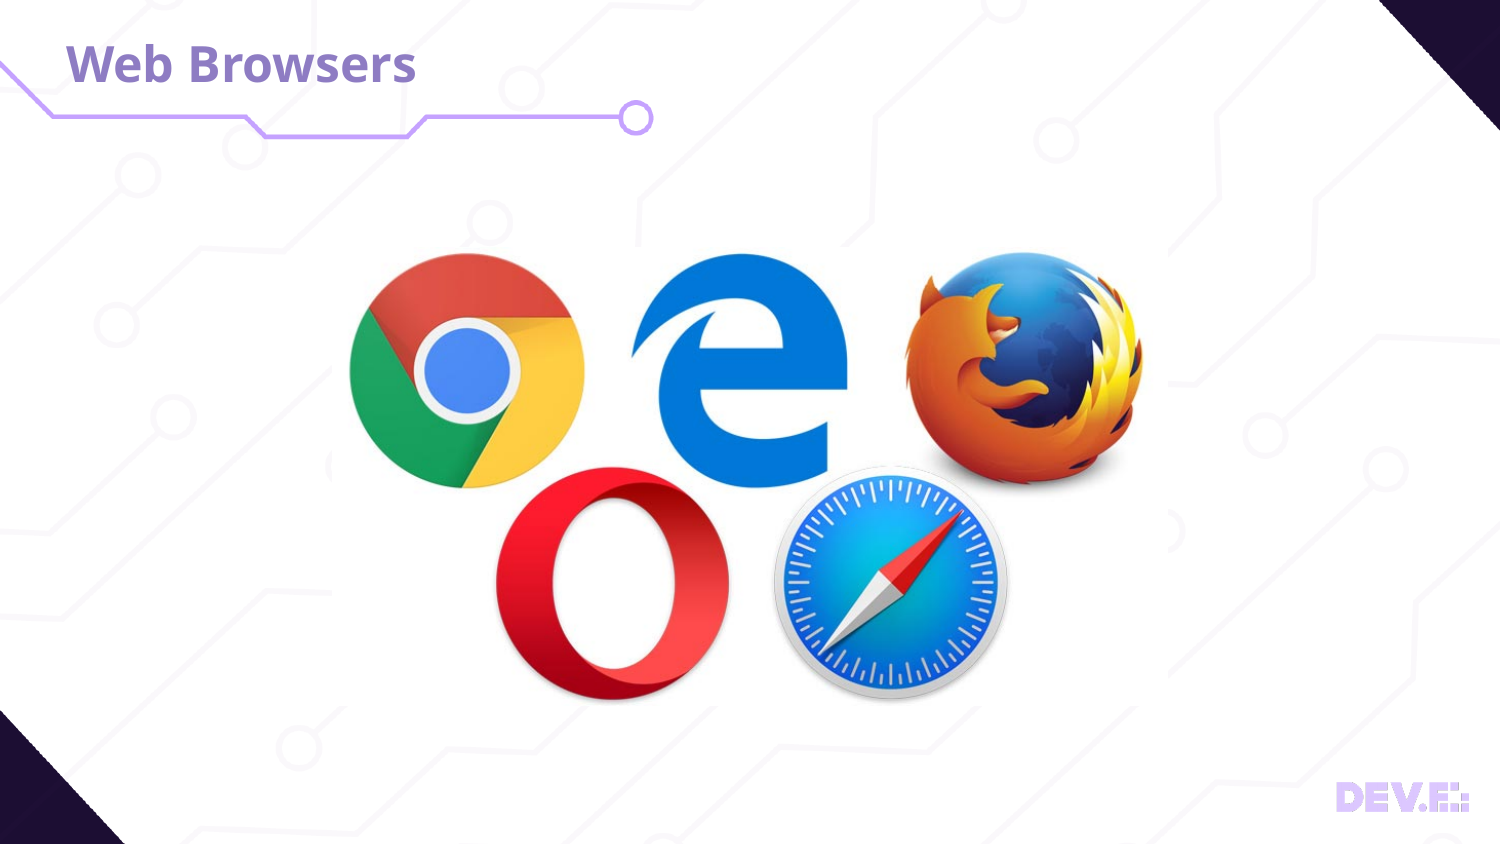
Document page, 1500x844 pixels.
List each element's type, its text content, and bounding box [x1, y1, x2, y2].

title Web Browsers [51, 17, 1449, 112]
picture [0, 0, 1500, 844]
